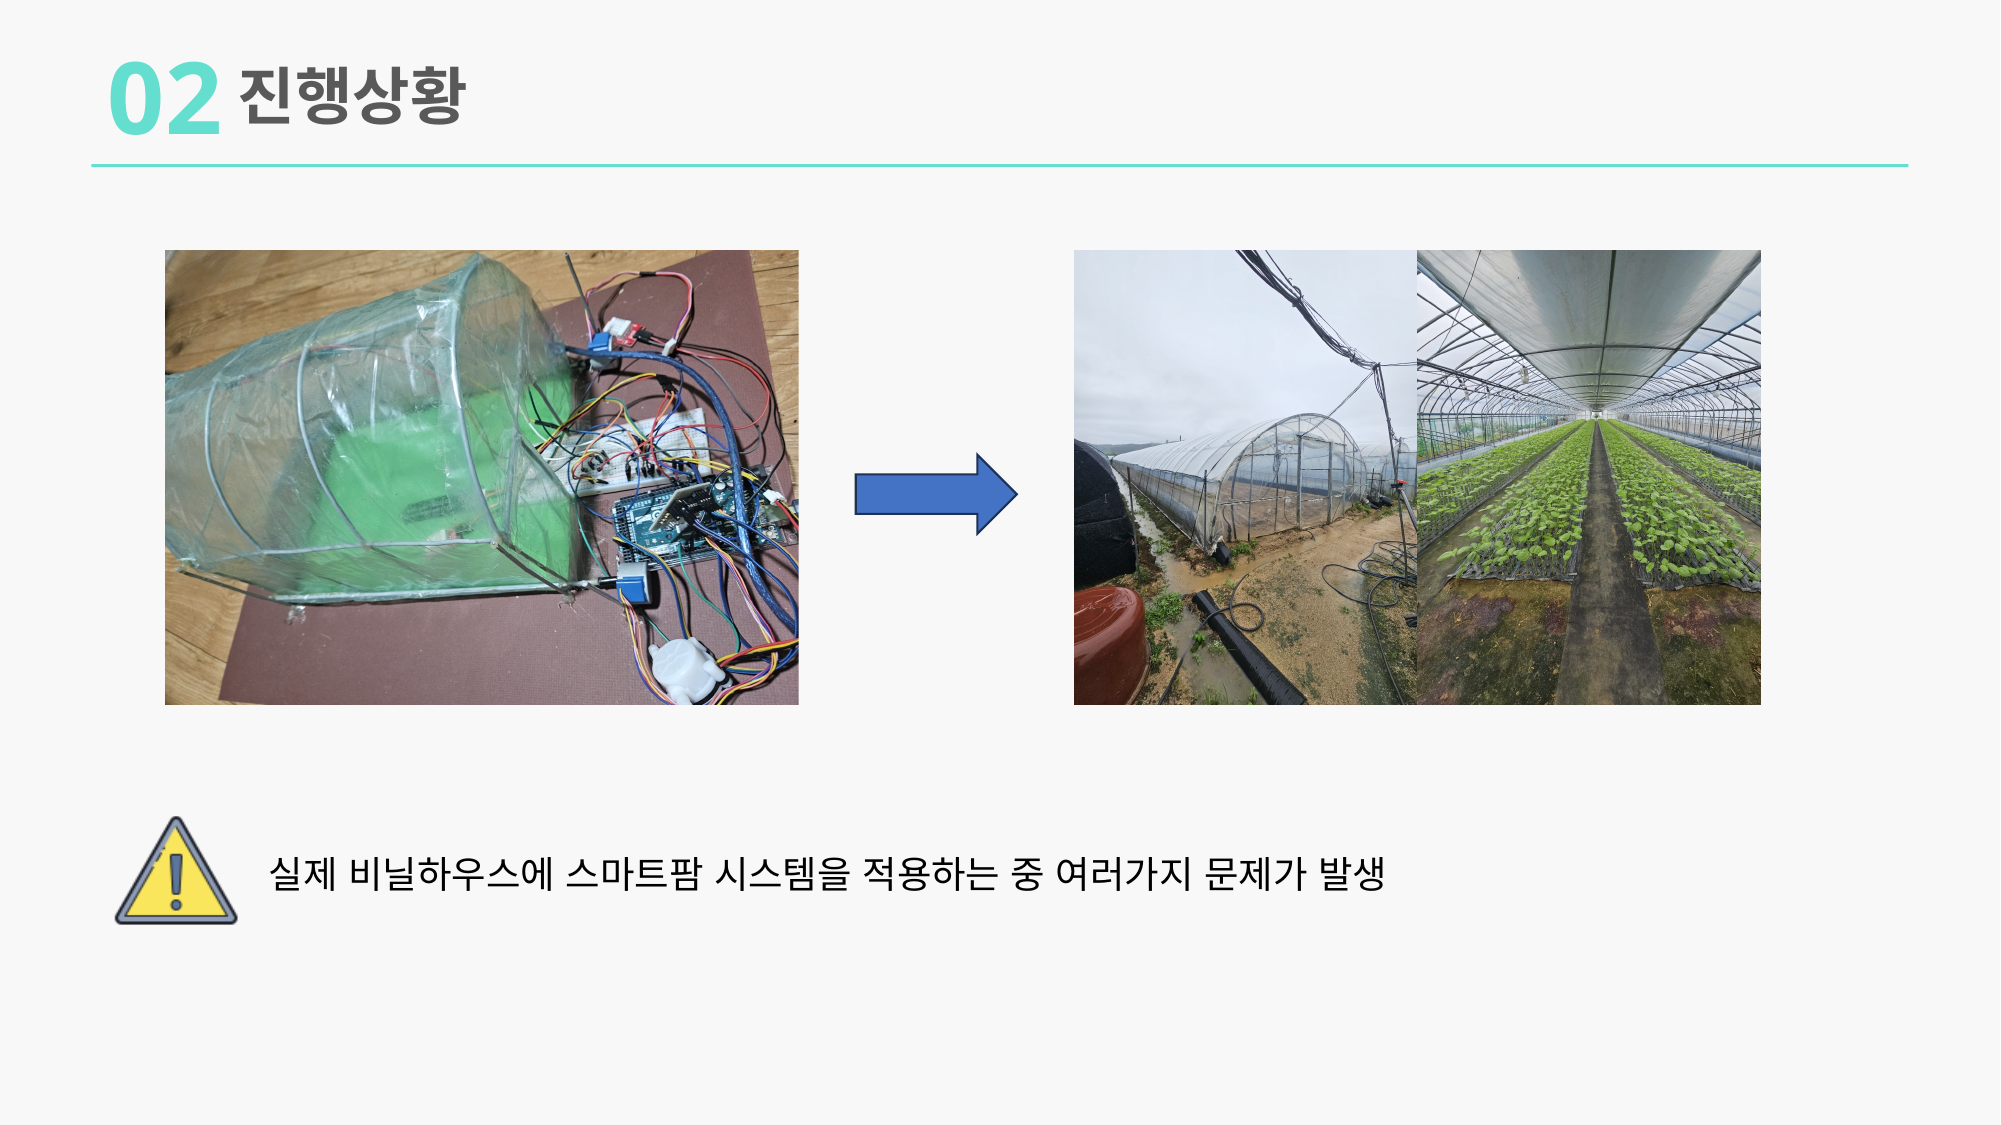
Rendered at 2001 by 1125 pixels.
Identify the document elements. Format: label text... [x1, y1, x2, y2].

text_box [90, 163, 1909, 168]
picture [165, 250, 799, 705]
picture [97, 793, 255, 950]
text_box [854, 452, 1019, 537]
text_box 실제 비닐하우스에 스마트팜 시스템을 적용하는 중 여러가지 문제가 발생 [255, 844, 1537, 904]
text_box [91, 27, 1075, 164]
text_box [1074, 250, 1761, 705]
